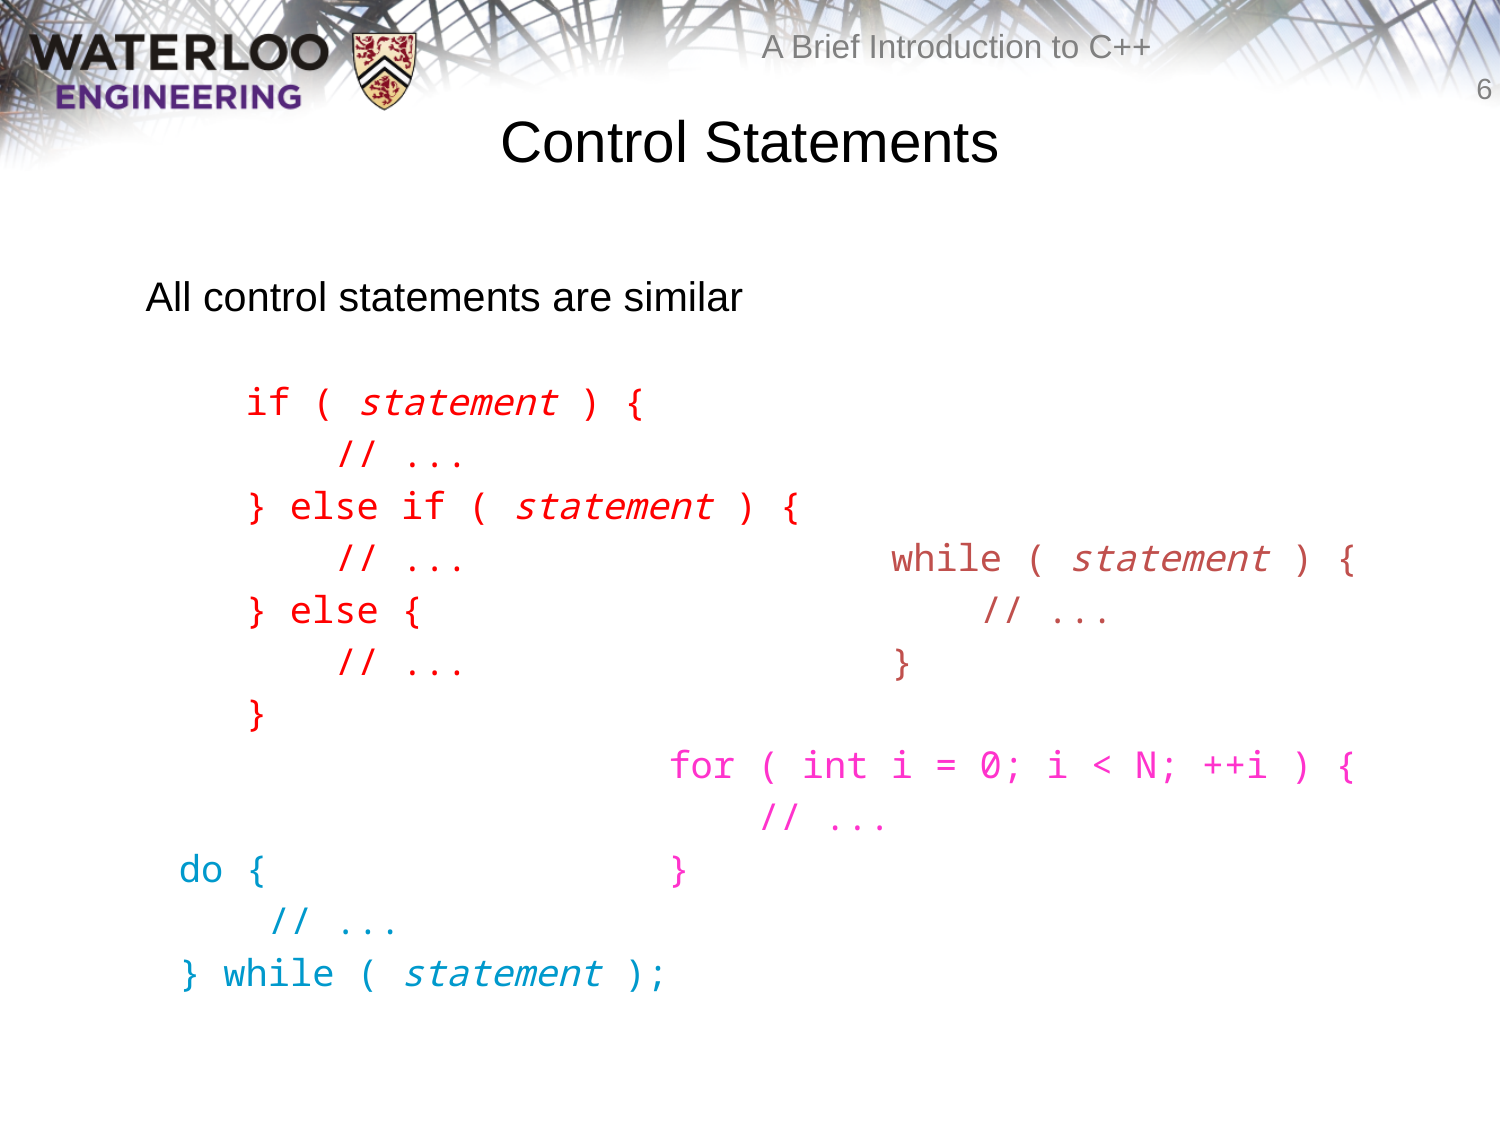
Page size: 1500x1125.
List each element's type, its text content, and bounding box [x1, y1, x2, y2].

title Control Statements [74, 44, 1426, 233]
picture [0, 0, 1500, 1125]
list All control statements are similar if ( statement ) { // ... } else if ( statement ) { // ... while ( statement ) { } else { // ... // ... } } for ( int i = 0; i < N; ++i ) { // ... do { } // ... } while ( statement ); [74, 262, 1426, 1006]
